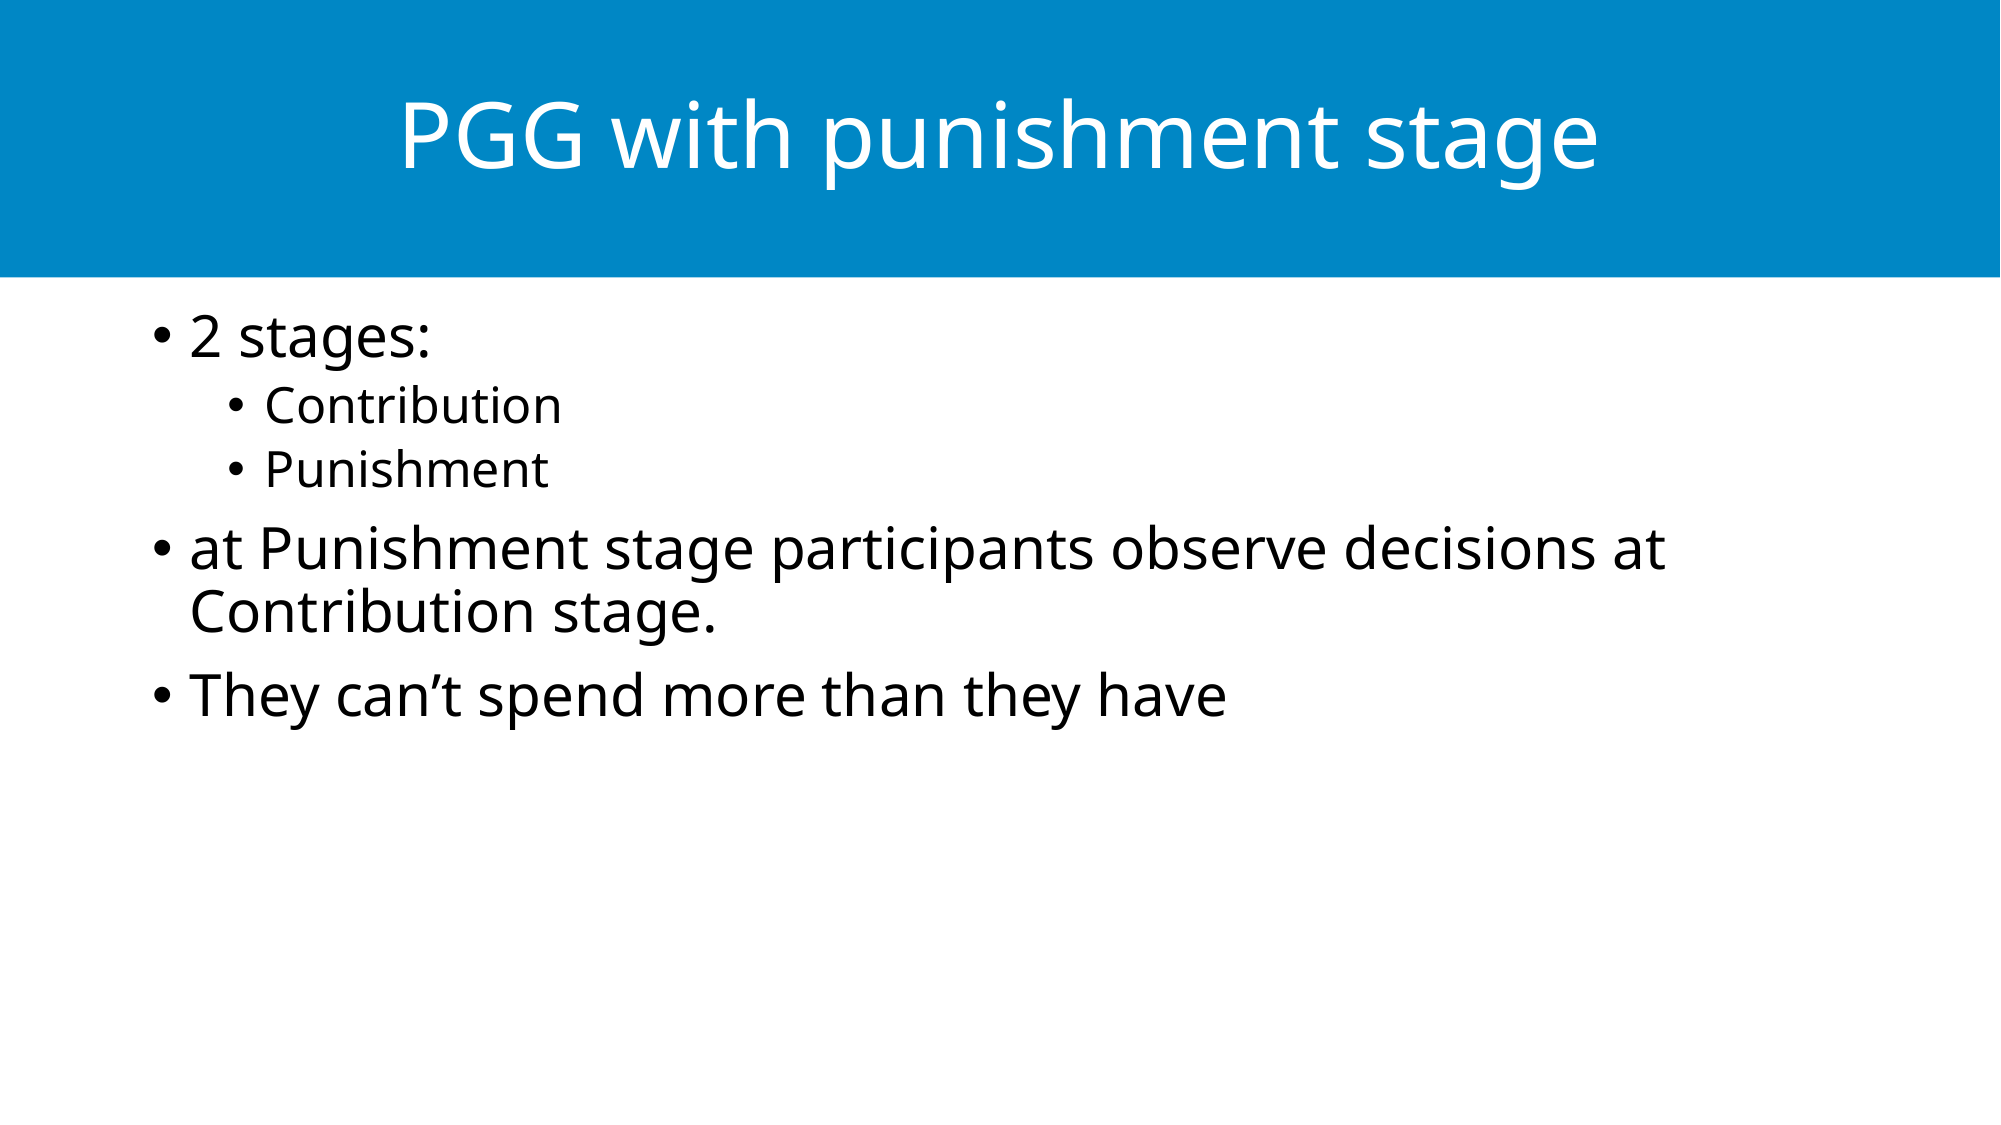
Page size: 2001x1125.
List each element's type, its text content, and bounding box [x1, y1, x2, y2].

list 2 stages: Contribution Punishment at Punishment stage participants observe decisions at Contribution stage. They can’t spend more than they have [137, 299, 1863, 1014]
title PGG with punishment stage [0, 0, 2000, 278]
